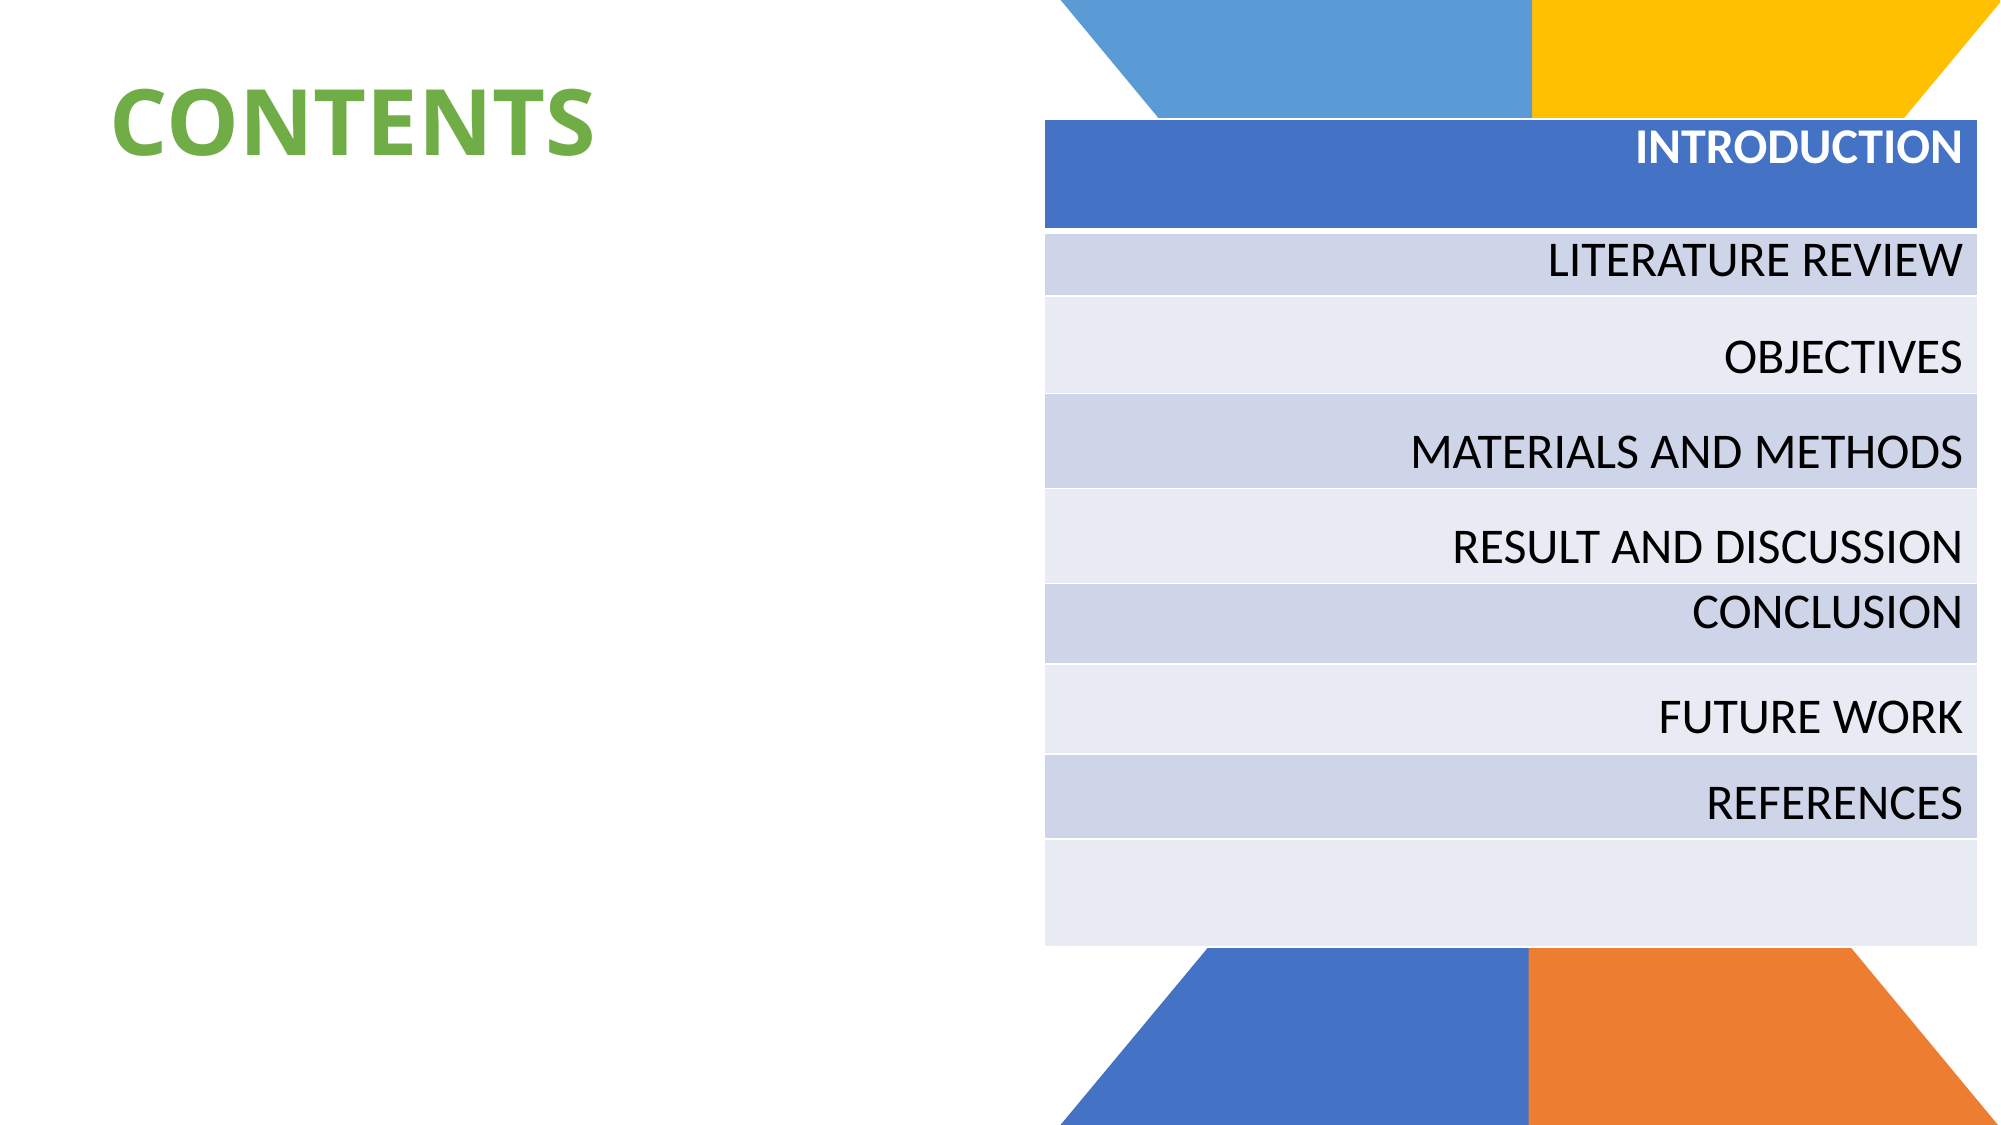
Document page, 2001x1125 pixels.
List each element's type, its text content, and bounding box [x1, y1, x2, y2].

table_cell REFERENCES​ [1045, 755, 1977, 838]
table_cell FUTURE WORK​ [1045, 665, 1977, 753]
table_cell LITERATURE REVIEW​ [1045, 234, 1977, 295]
table_cell MATERIALS AND METHODS​ [1045, 394, 1977, 488]
table_cell CONCLUSION​ [1045, 584, 1977, 663]
table_cell RESULT AND DISCUSSION​ [1045, 489, 1977, 583]
table_header INTRODUCTION​ [1045, 120, 1977, 228]
table_cell ​ [1045, 840, 1977, 946]
table_cell OBJECTIVES​ [1045, 297, 1977, 393]
title CONTENTS [94, 55, 1029, 182]
